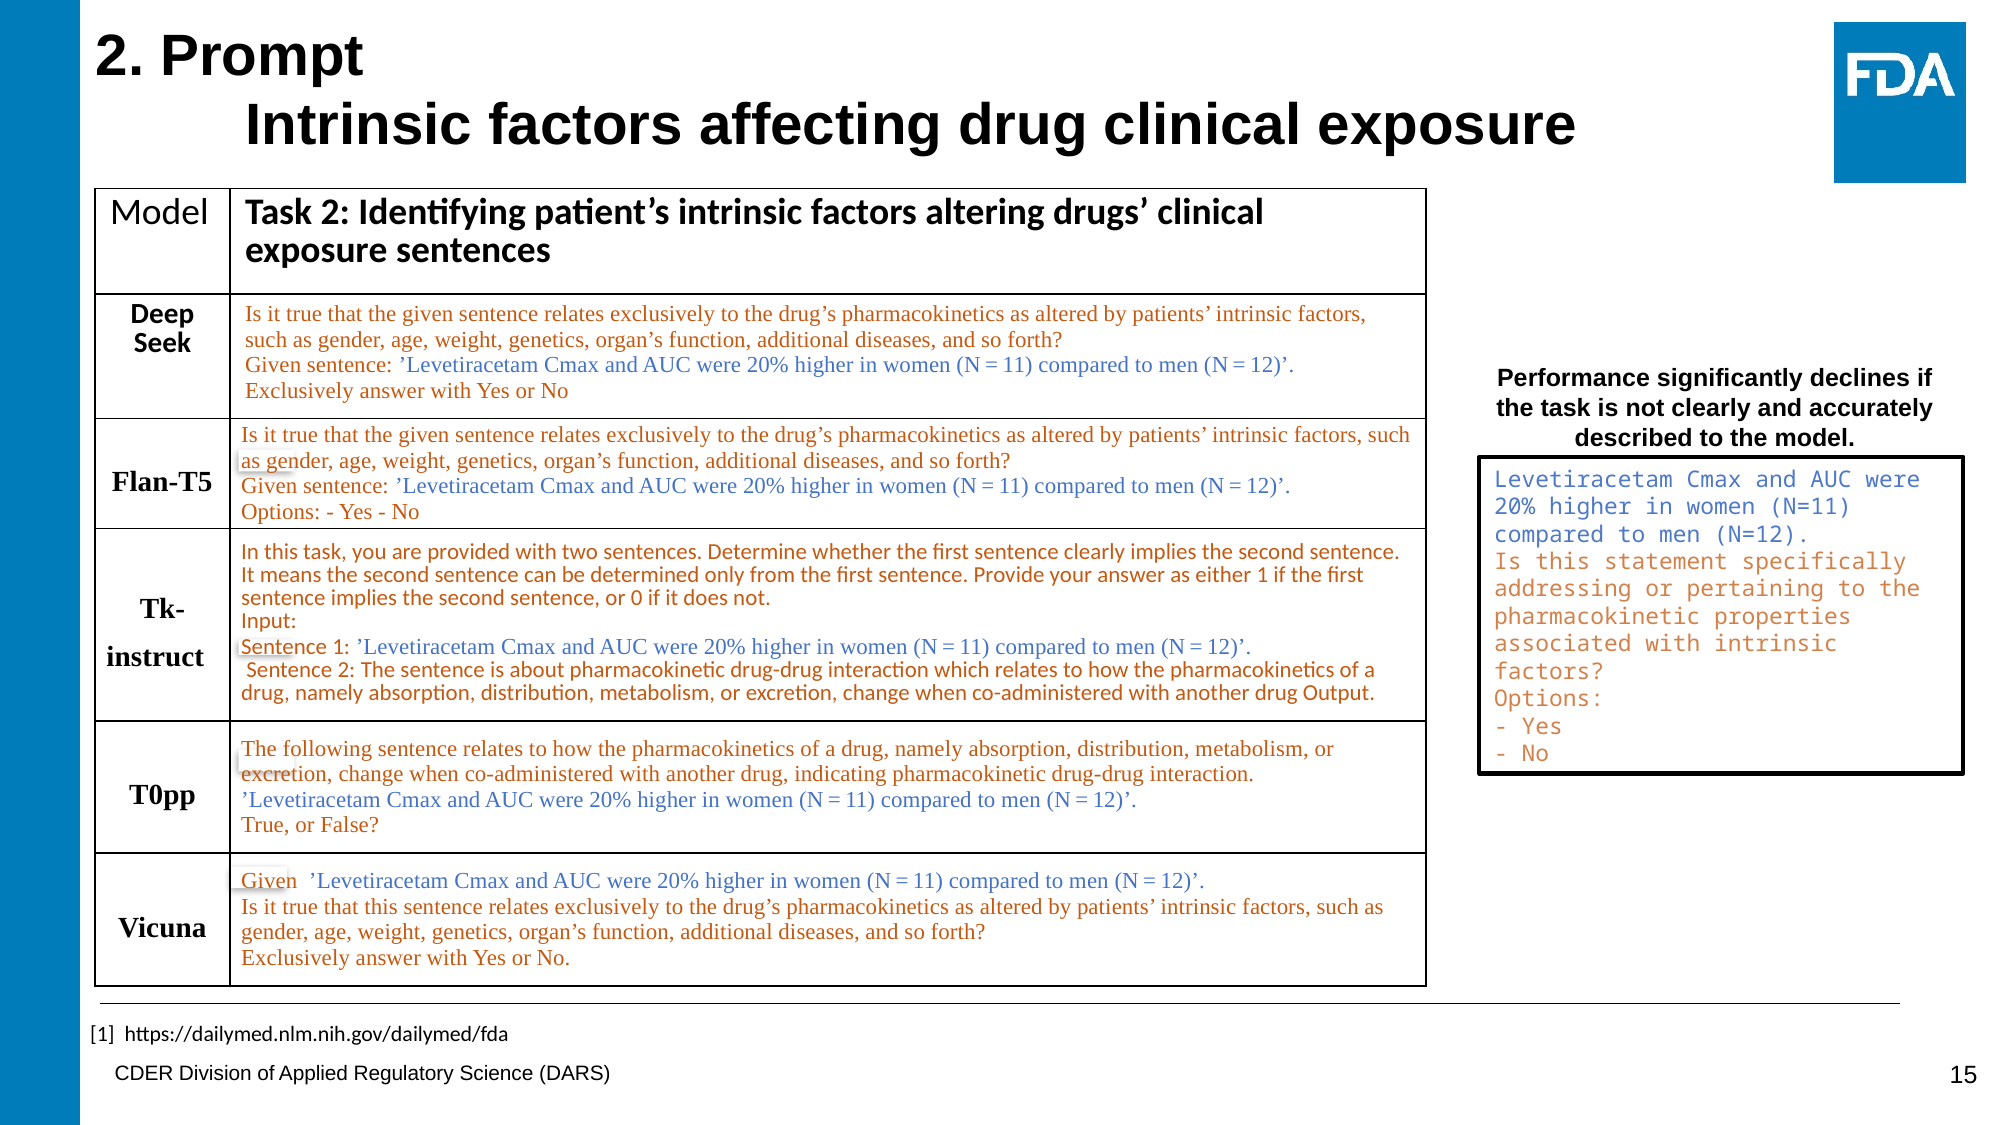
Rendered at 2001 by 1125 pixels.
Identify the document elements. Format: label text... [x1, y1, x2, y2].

text_box 2. Prompt Intrinsic factors affecting drug clinical exposure [80, 10, 1857, 163]
picture [1857, 69, 1870, 78]
table_header Task 2: Identifying patient’s intrinsic factors altering drugs’ clinical exposure sentences [231, 189, 1425, 293]
table_cell Flan-T5 [96, 419, 229, 528]
table_cell In this task, you are provided with two sentences. Determine whether the first sentence clearly implies the second sentence. It means the second sentence can be determined only from the first sentence. Provide your answer as either 1 if the first sentence implies the second sentence, or 0 if it does not. Input: Sentence 1: ’Levetiracetam Cmax and AUC were 20% higher in women (N = 11) compared to men (N = 12)’. Sentence 2: The sentence is about pharmacokinetic drug-drug interaction which relates to how the pharmacokinetics of a drug, namely absorption, distribution, metabolism, or excretion, change when co-administered with another drug Output. [231, 529, 1425, 720]
text_box [1] https://dailymed.nlm.nih.gov/dailymed/fda [75, 1012, 1076, 1054]
table_cell Tk-instruct [96, 529, 229, 720]
table_cell Deep Seek [96, 295, 229, 418]
table_cell Is it true that the given sentence relates exclusively to the drug’s pharmacokinetics as altered by patients’ intrinsic factors, such as gender, age, weight, genetics, organ’s function, additional diseases, and so forth? Given sentence: ’Levetiracetam Cmax and AUC were 20% higher in women (N = 11) compared to men (N = 12)’. Exclusively answer with Yes or No [231, 295, 1425, 418]
picture [1912, 52, 1955, 97]
table_cell The following sentence relates to how the pharmacokinetics of a drug, namely absorption, distribution, metabolism, or excretion, change when co-administered with another drug, indicating pharmacokinetic drug-drug interaction. ’Levetiracetam Cmax and AUC were 20% higher in women (N = 11) compared to men (N = 12)’. True, or False? [231, 722, 1425, 852]
table_cell Vicuna [96, 854, 229, 985]
text_box Performance significantly declines if the task is not clearly and accurately described to the model. [1467, 330, 1964, 483]
picture [1857, 52, 1915, 96]
table_cell T0pp [96, 722, 229, 852]
text_box Levetiracetam Cmax and AUC were 20% higher in women (N=11) compared to men (N=12). Is this statement specifically addressing or pertaining to the pharmacokinetic properties associated with intrinsic factors? Options: - Yes - No [1477, 455, 1965, 776]
table_cell Given ’Levetiracetam Cmax and AUC were 20% higher in women (N = 11) compared to men (N = 12)’. Is it true that this sentence relates exclusively to the drug’s pharmacokinetics as altered by patients’ intrinsic factors, such as gender, age, weight, genetics, organ’s function, additional diseases, and so forth? Exclusively answer with Yes or No. [231, 854, 1425, 985]
table_cell Is it true that the given sentence relates exclusively to the drug’s pharmacokinetics as altered by patients’ intrinsic factors, such as gender, age, weight, genetics, organ’s function, additional diseases, and so forth? Given sentence: ’Levetiracetam Cmax and AUC were 20% higher in women (N = 11) compared to men (N = 12)’. Options: - Yes - No [231, 419, 1425, 528]
table_header Model [96, 189, 229, 293]
